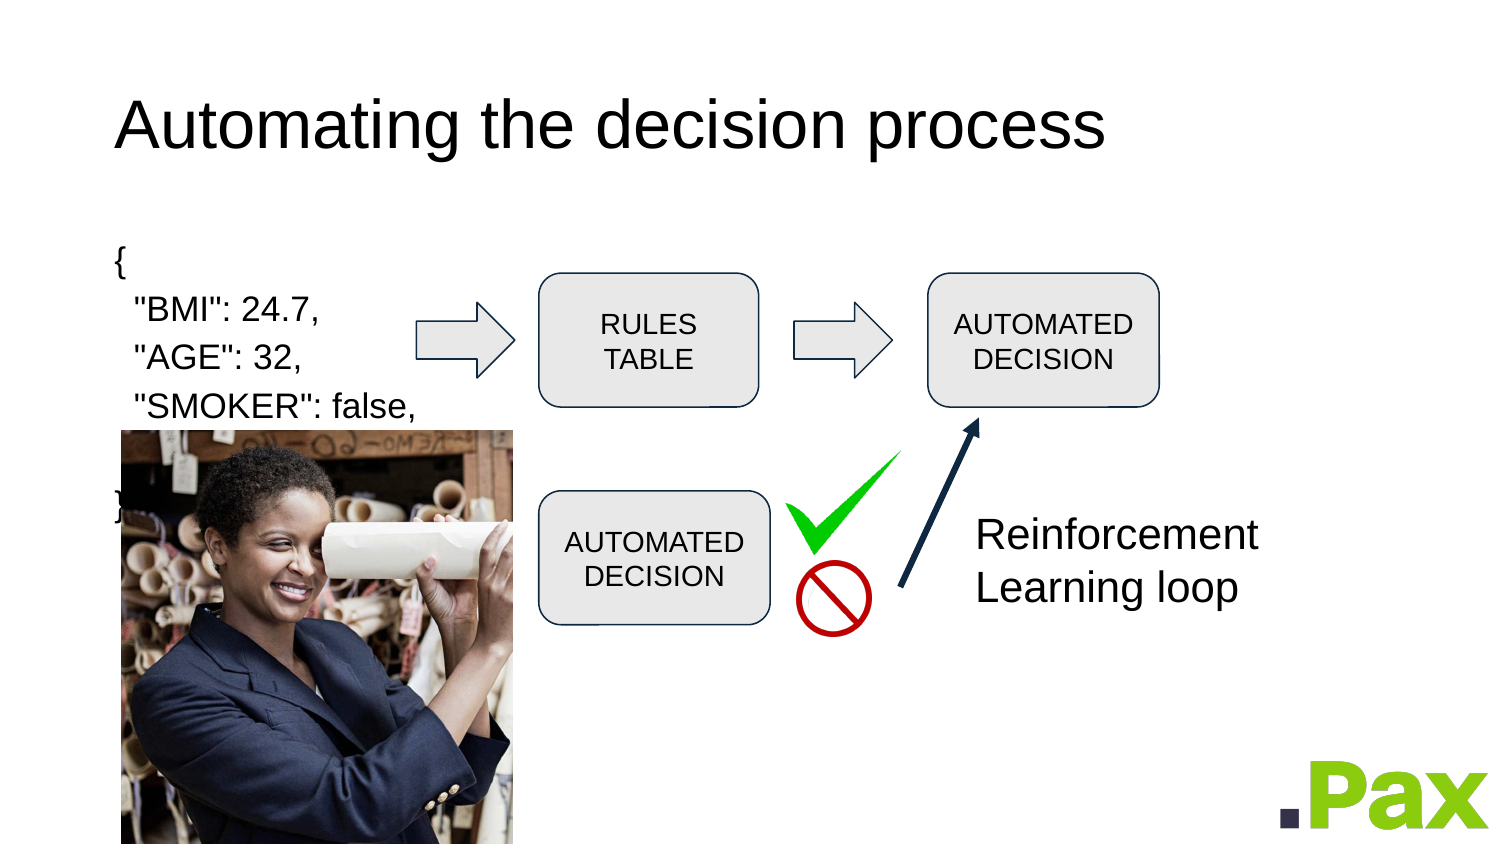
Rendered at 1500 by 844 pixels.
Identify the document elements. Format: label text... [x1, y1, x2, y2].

picture [1277, 759, 1492, 832]
picture [121, 430, 513, 844]
text_box RULES TABLE [538, 273, 759, 408]
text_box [899, 417, 980, 588]
picture [744, 560, 924, 637]
list { "BMI": 24.7, "AGE": 32, "SMOKER": false, "DO_SPORT": true } [103, 224, 1397, 760]
title Automating the decision process [103, 44, 1397, 208]
text_box AUTOMATED DECISION [927, 273, 1160, 408]
text_box [793, 302, 893, 378]
picture [785, 450, 899, 555]
text_box [416, 302, 515, 378]
text_box Reinforcement Learning loop [960, 490, 1287, 637]
text_box AUTOMATED DECISION [538, 490, 771, 625]
